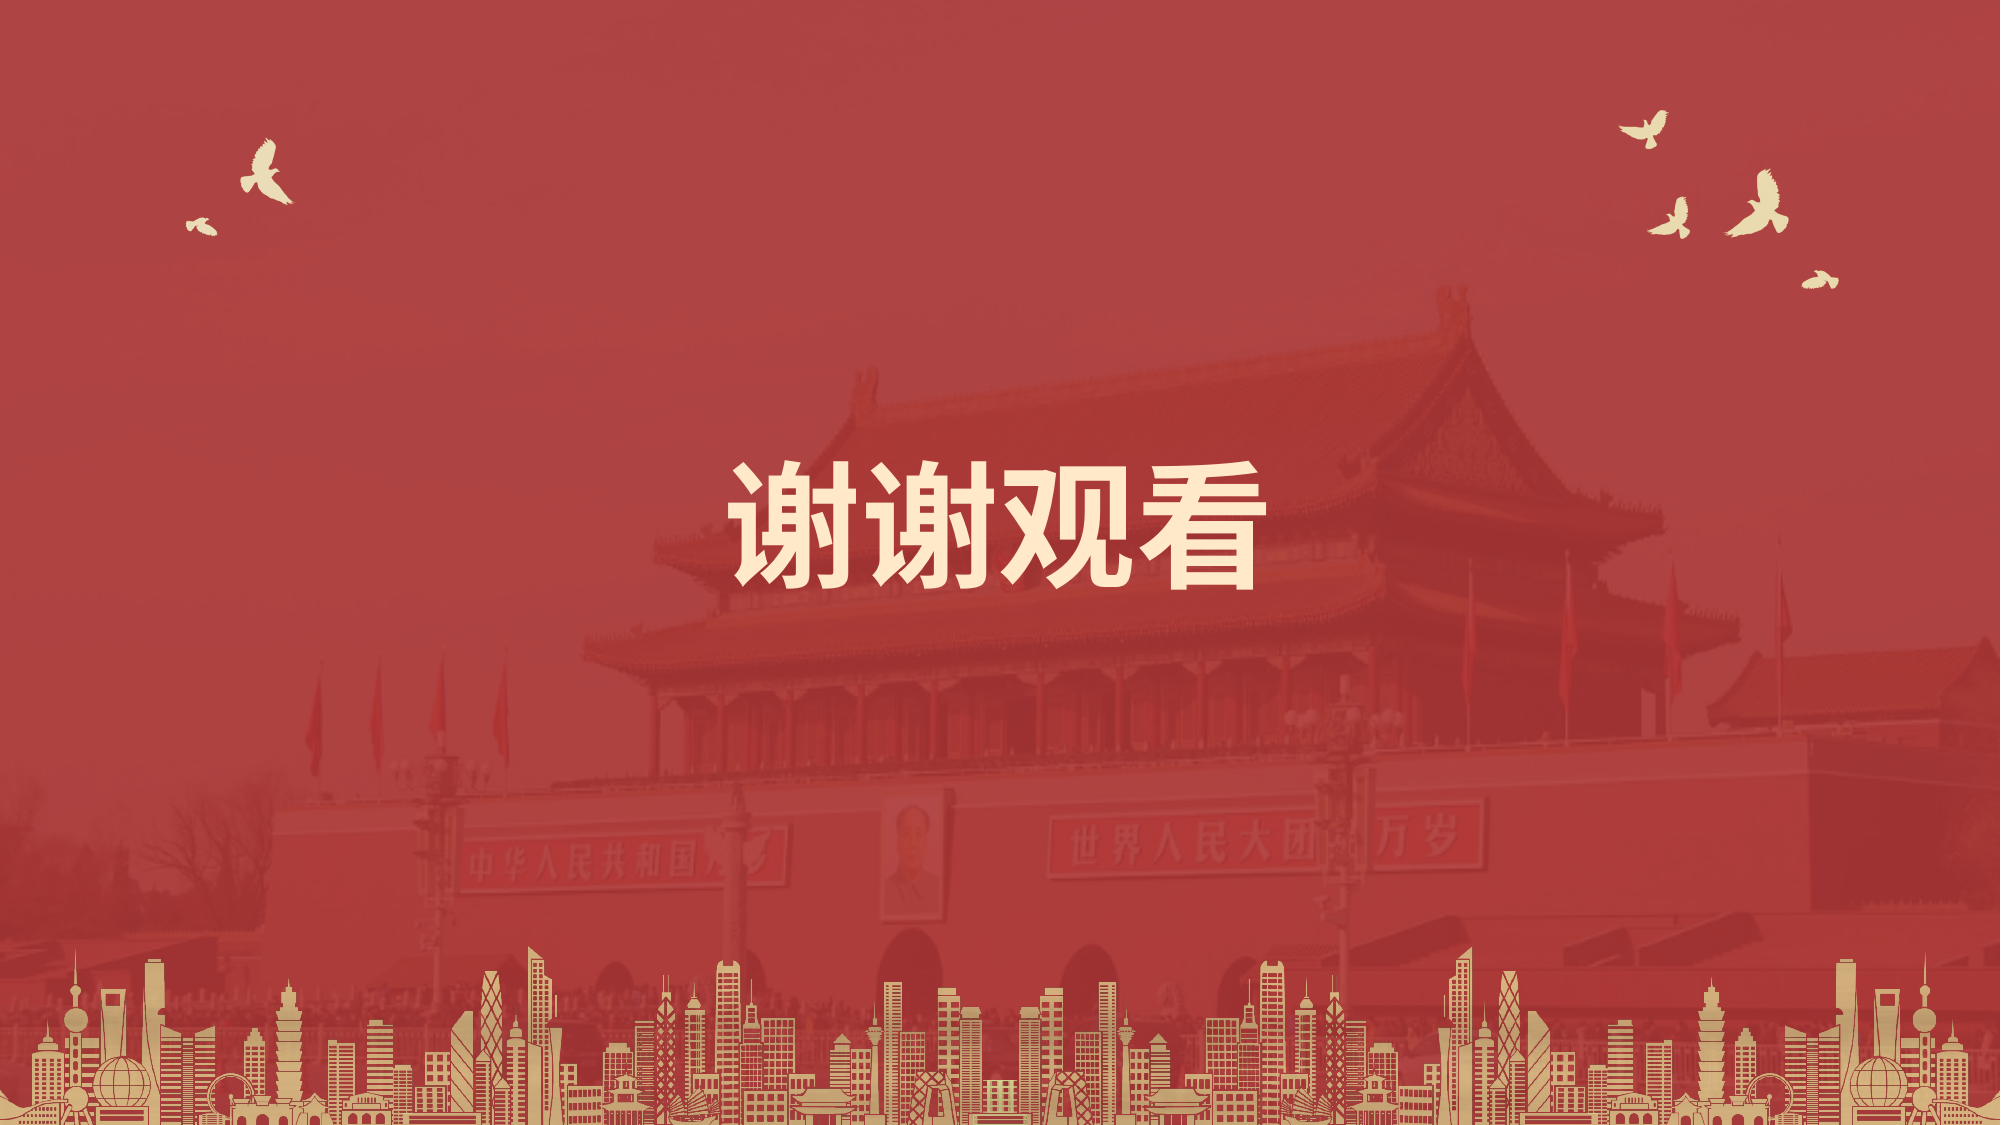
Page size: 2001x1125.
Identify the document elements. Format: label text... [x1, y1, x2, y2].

title 谢谢观看 [108, 337, 1890, 709]
picture [0, 946, 2001, 1125]
